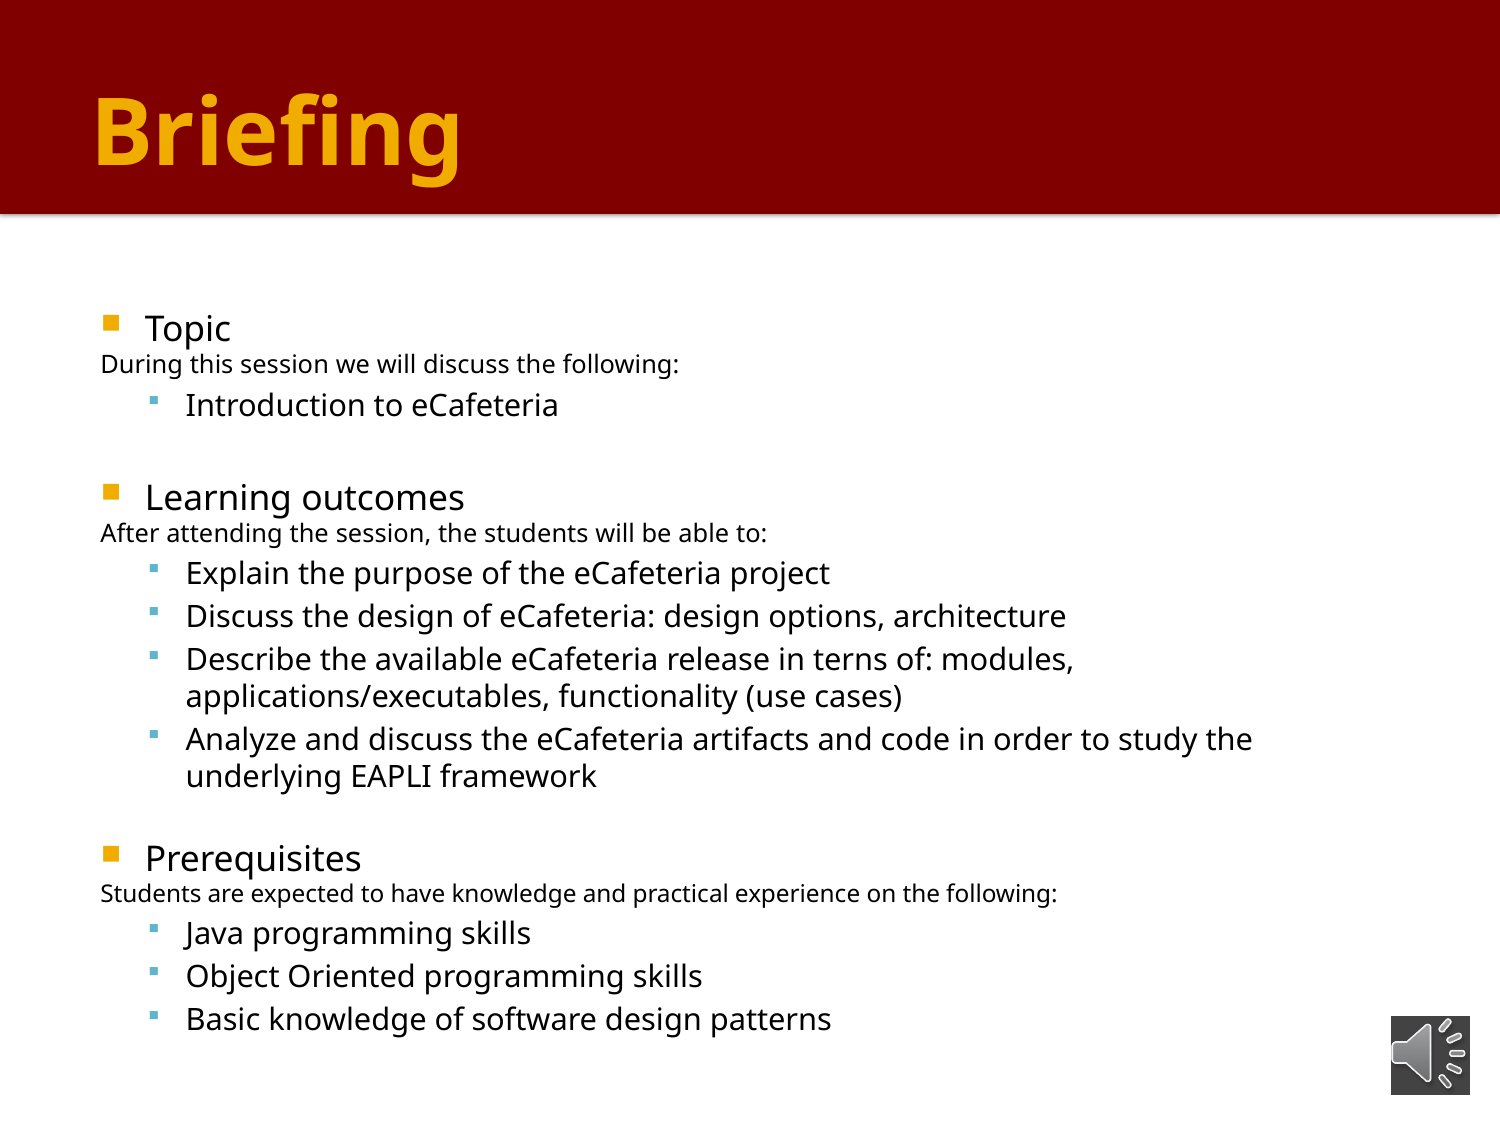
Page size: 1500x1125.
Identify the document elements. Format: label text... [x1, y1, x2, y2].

picture [1390, 1015, 1471, 1096]
list Topic During this session we will discuss the following: Introduction to eCafeteria Learning outcomes After attending the session, the students will be able to: Explain the purpose of the eCafeteria project Discuss the design of eCafeteria: design options, architecture Describe the available eCafeteria release in terns of: modules, applications/executables, functionality (use cases) Analyze and discuss the eCafeteria artifacts and code in order to study the underlying EAPLI framework Prerequisites Students are expected to have knowledge and practical experience on the following: Java programming skills Object Oriented programming skills Basic knowledge of software design patterns [75, 291, 1425, 1050]
title Briefing [75, 25, 1425, 231]
